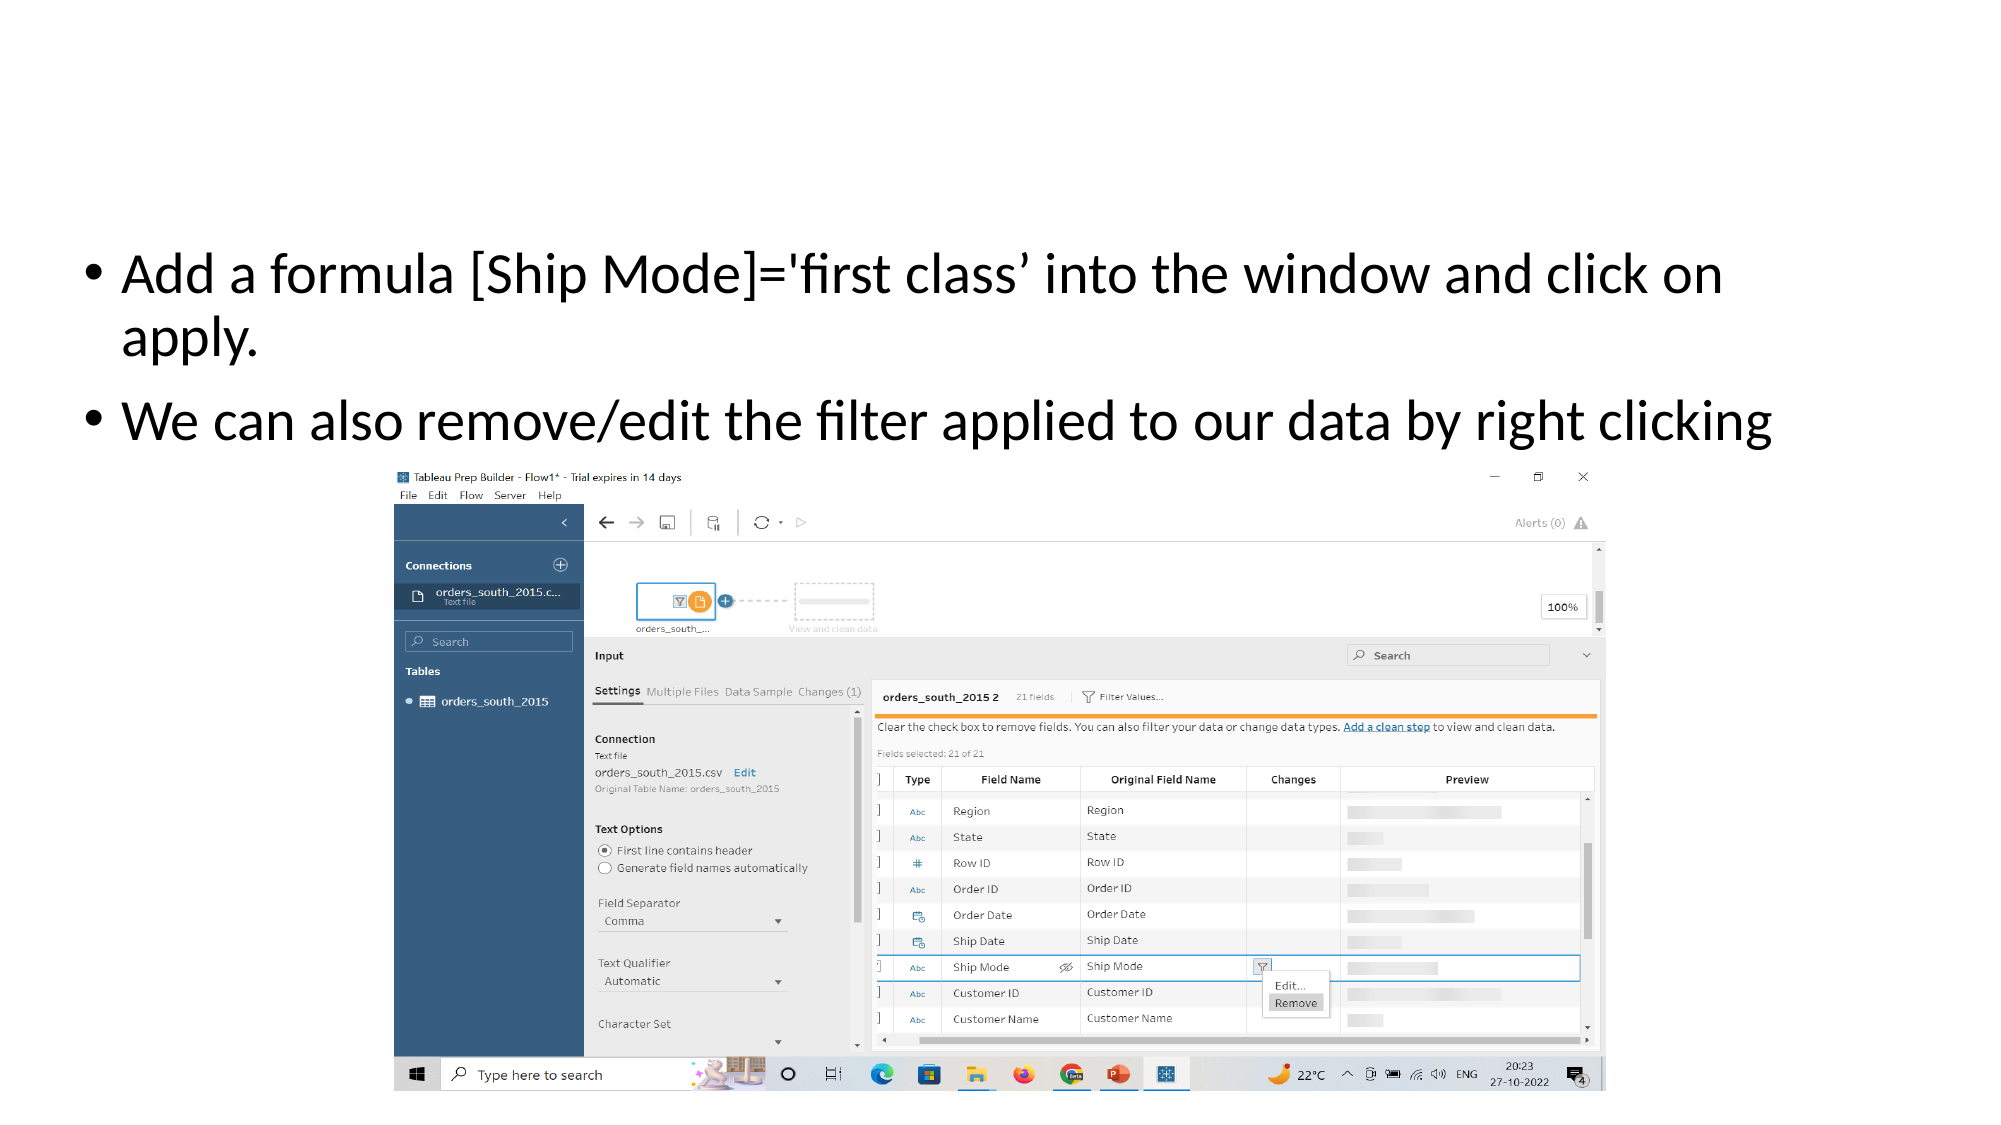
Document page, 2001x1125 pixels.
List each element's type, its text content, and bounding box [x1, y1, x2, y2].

list Add a formula [Ship Mode]='first class’ into the window and click on apply. We can also remove/edit the filter applied to our data by right clicking [68, 235, 1794, 1066]
picture [394, 467, 1606, 1091]
